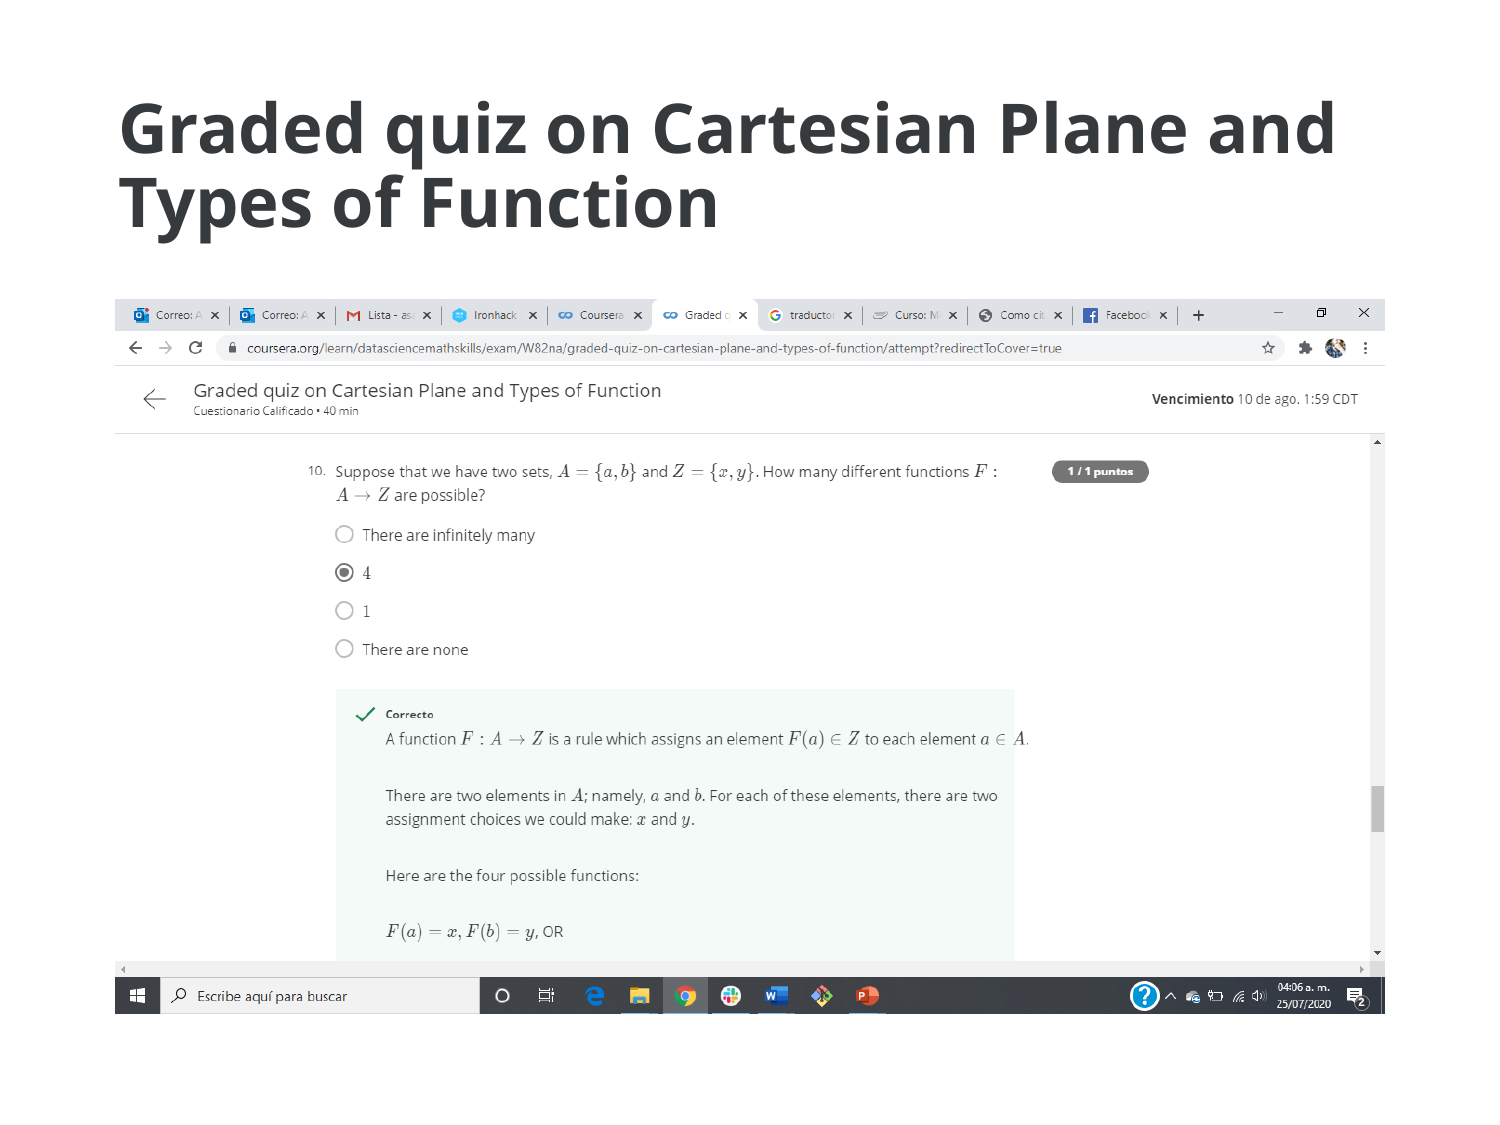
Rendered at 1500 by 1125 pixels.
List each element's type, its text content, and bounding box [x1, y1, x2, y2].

title Graded quiz on Cartesian Plane and Types of Function [103, 59, 1397, 278]
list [115, 299, 1385, 1014]
